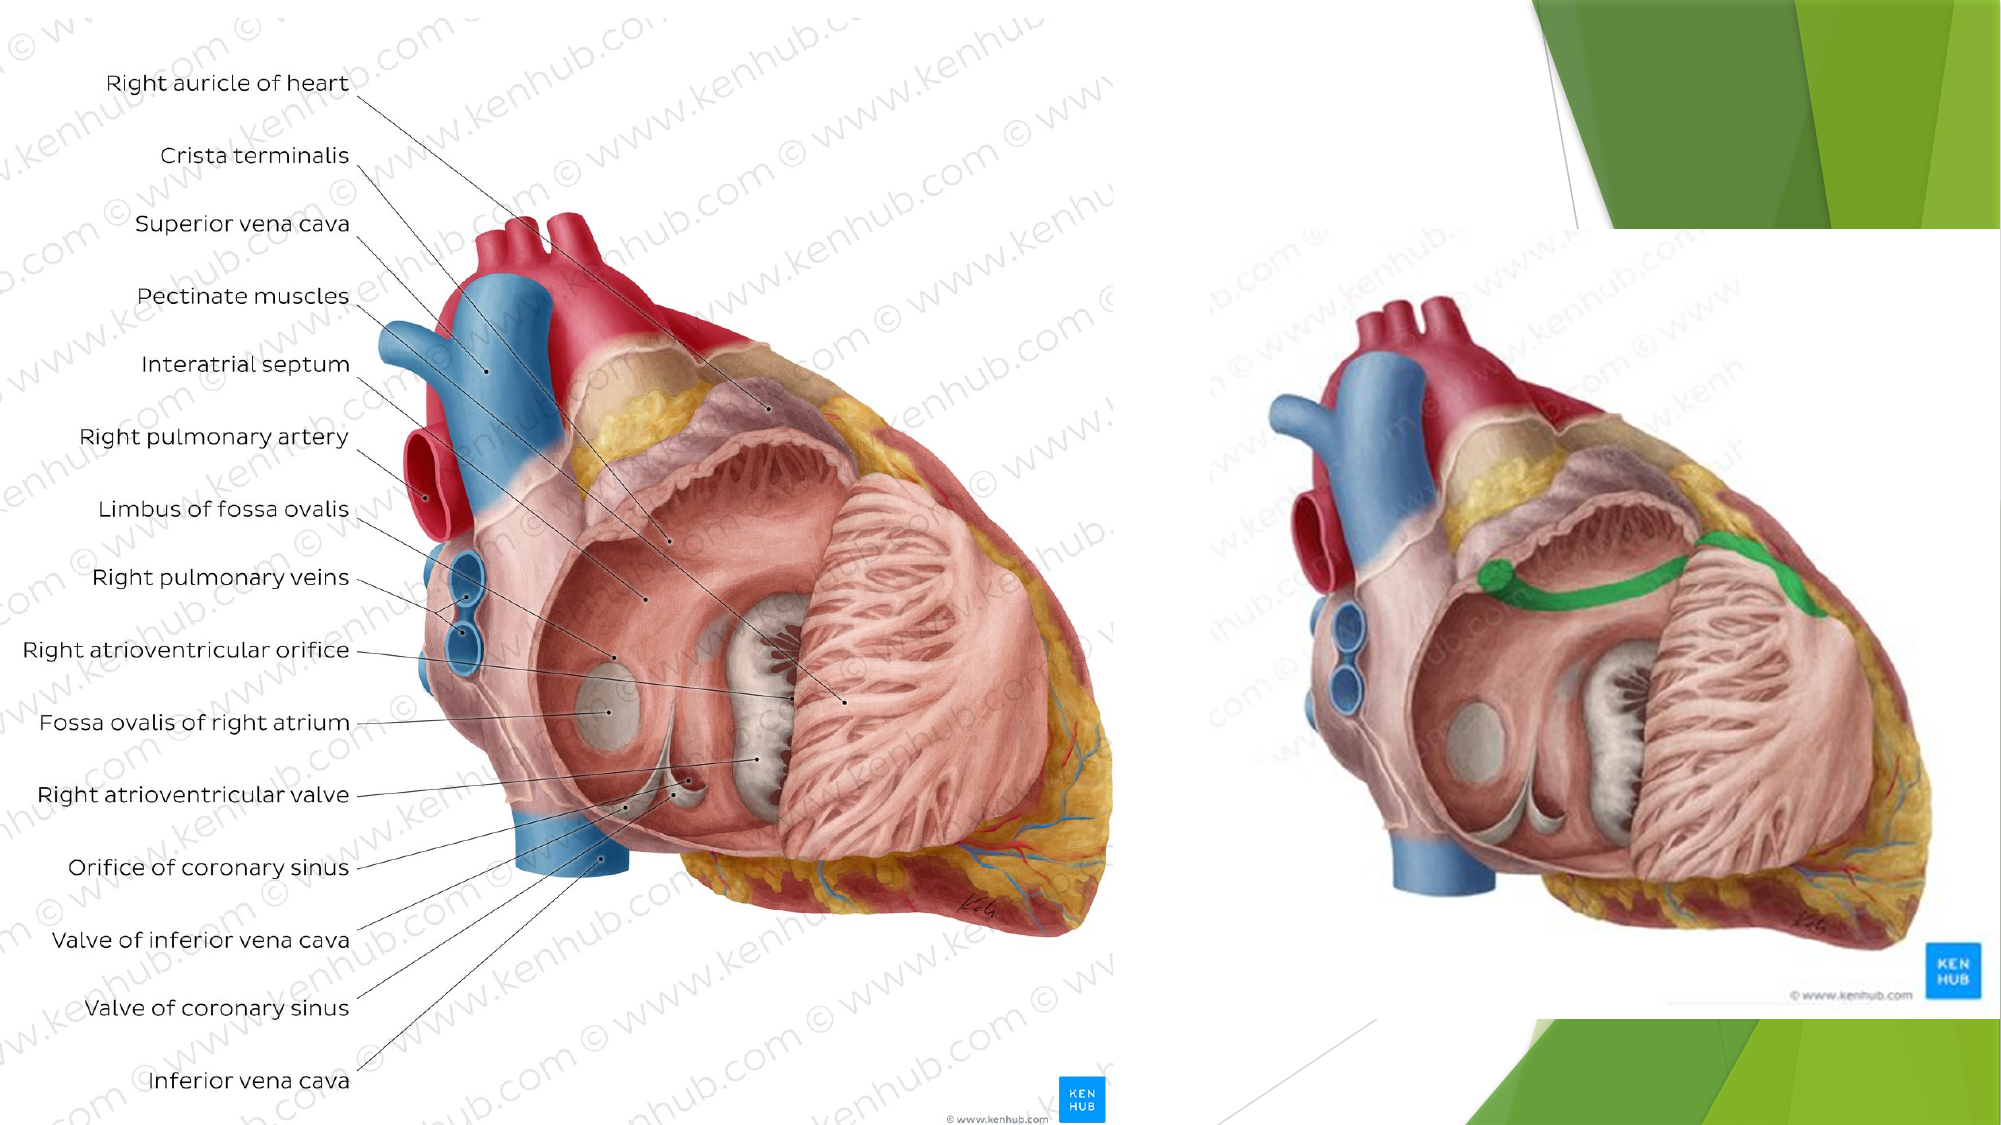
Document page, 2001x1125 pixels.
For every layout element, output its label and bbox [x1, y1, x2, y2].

picture [1209, 228, 2000, 1020]
picture [0, 17, 1113, 1125]
